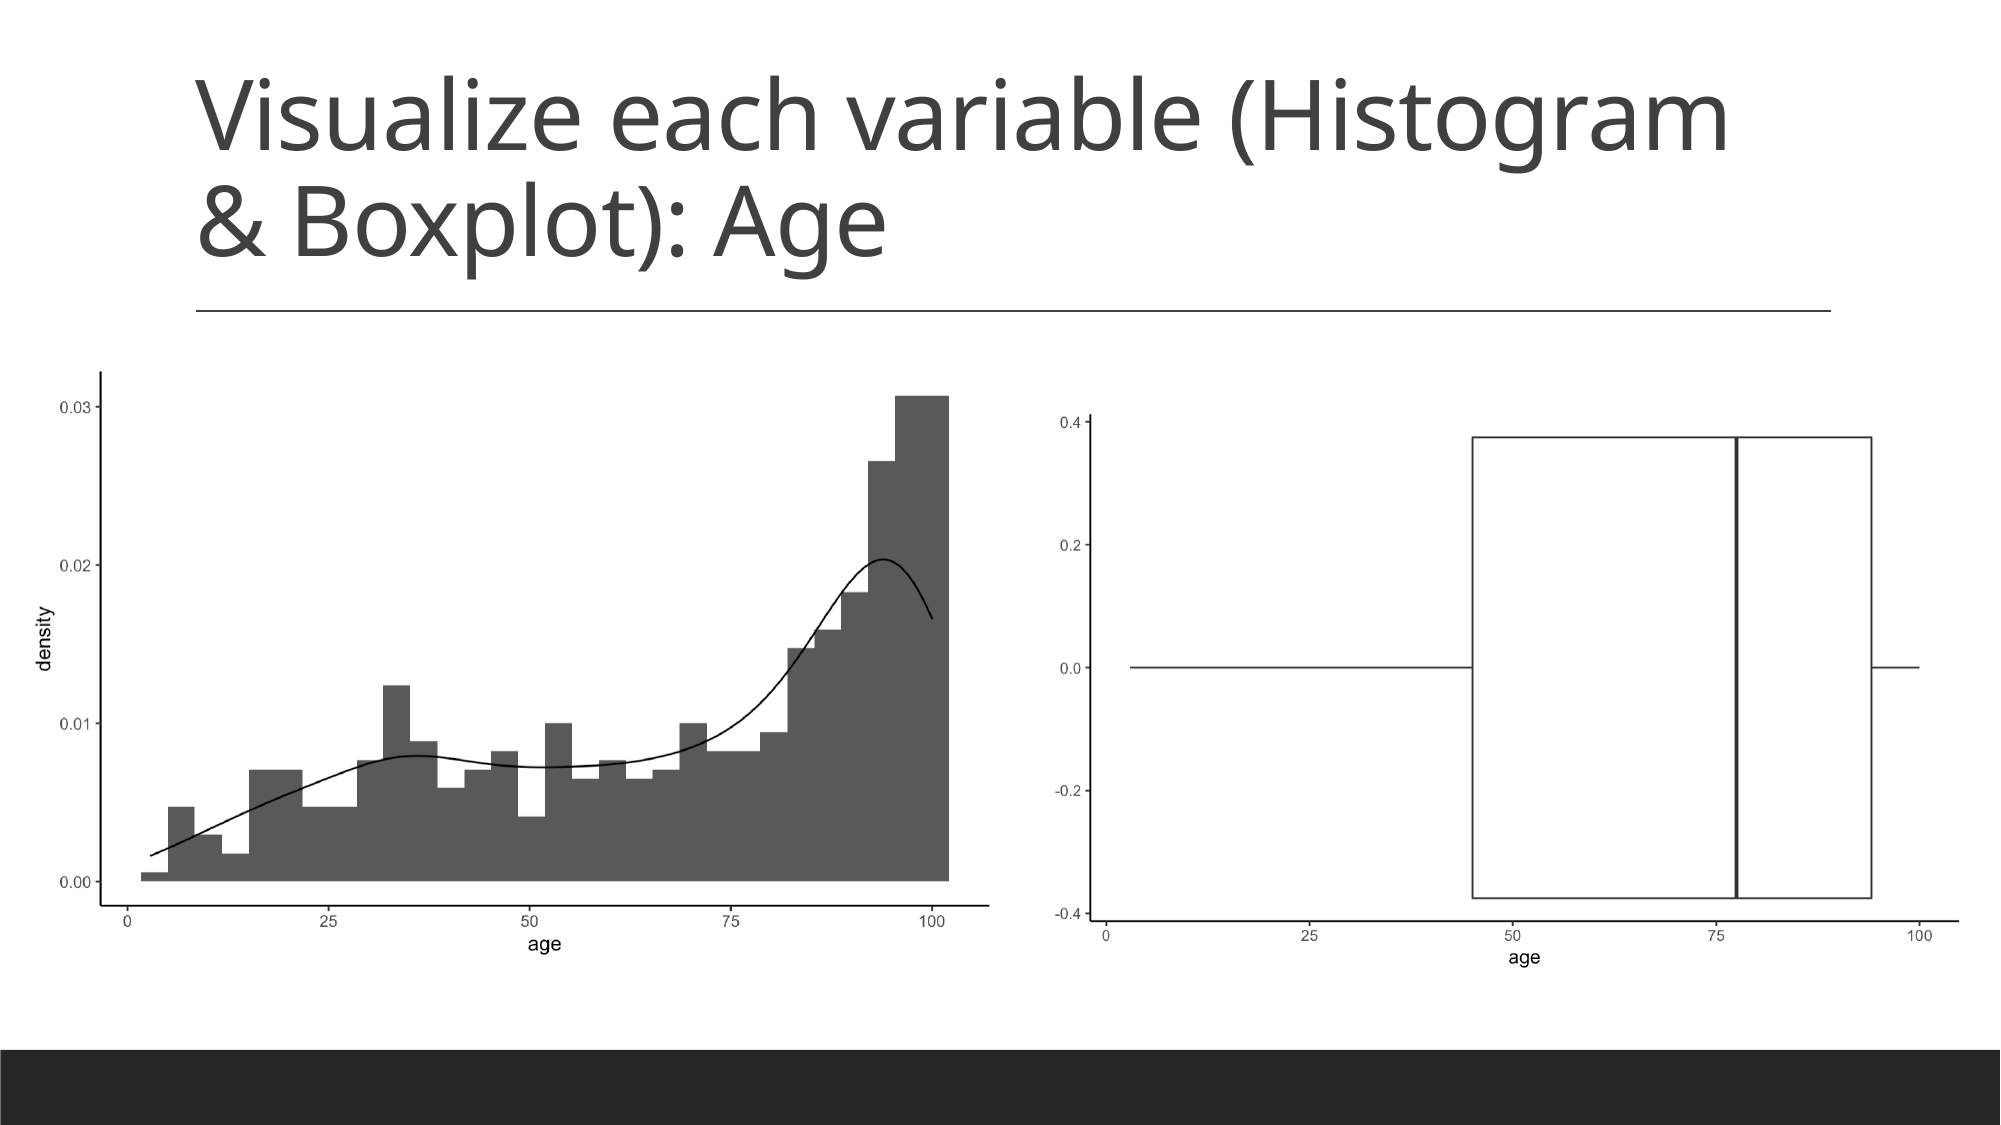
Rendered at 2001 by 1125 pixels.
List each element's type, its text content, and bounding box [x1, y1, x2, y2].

title Visualize each variable (Histogram & Boxplot): Age [180, 47, 1830, 285]
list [1045, 403, 1979, 971]
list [21, 364, 1002, 971]
